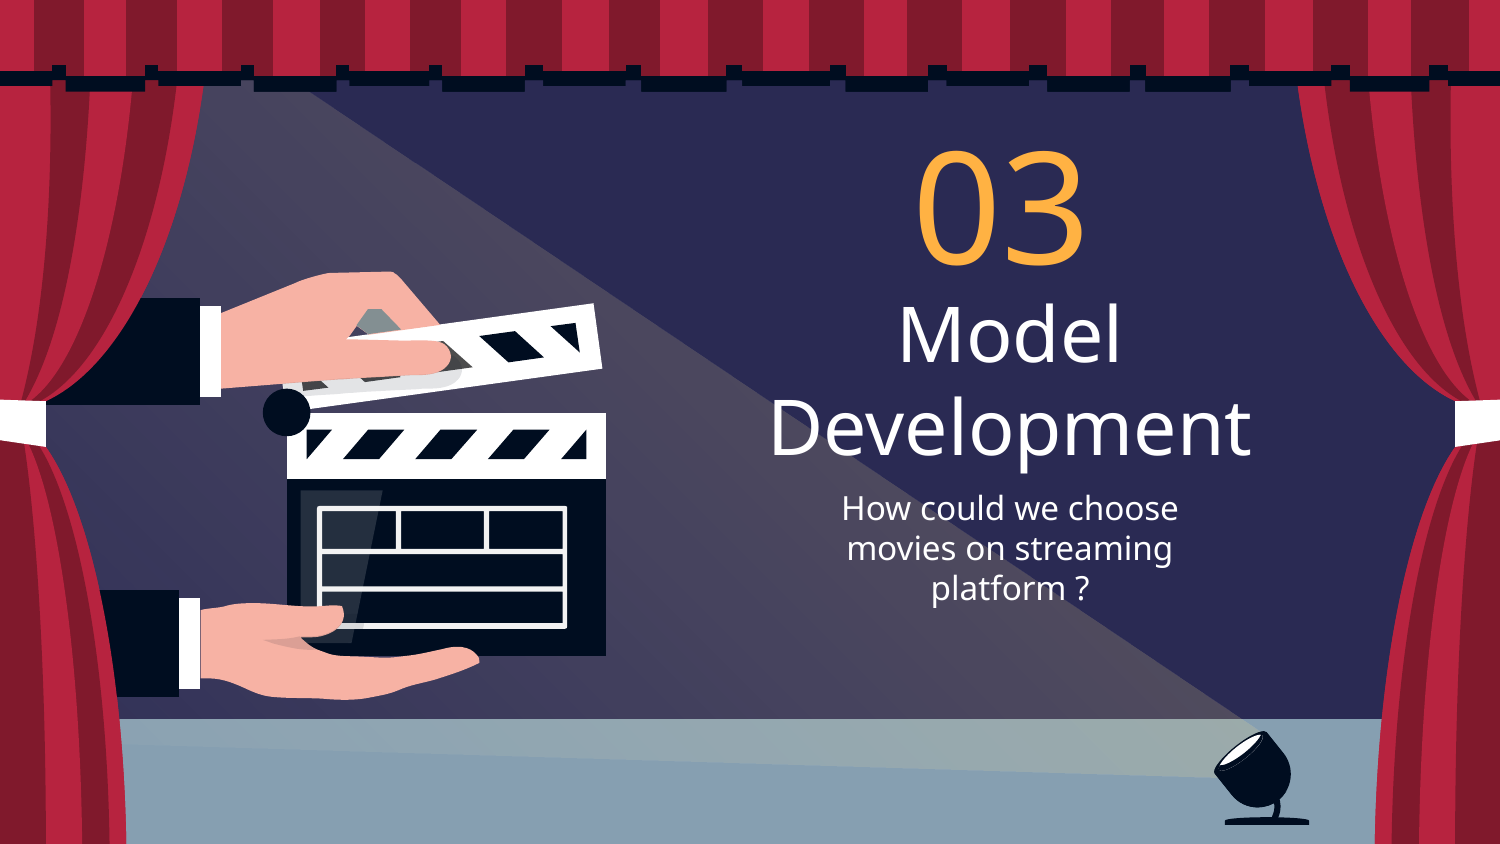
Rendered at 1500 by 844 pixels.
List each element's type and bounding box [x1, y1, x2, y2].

text_box [0, 0, 1500, 844]
